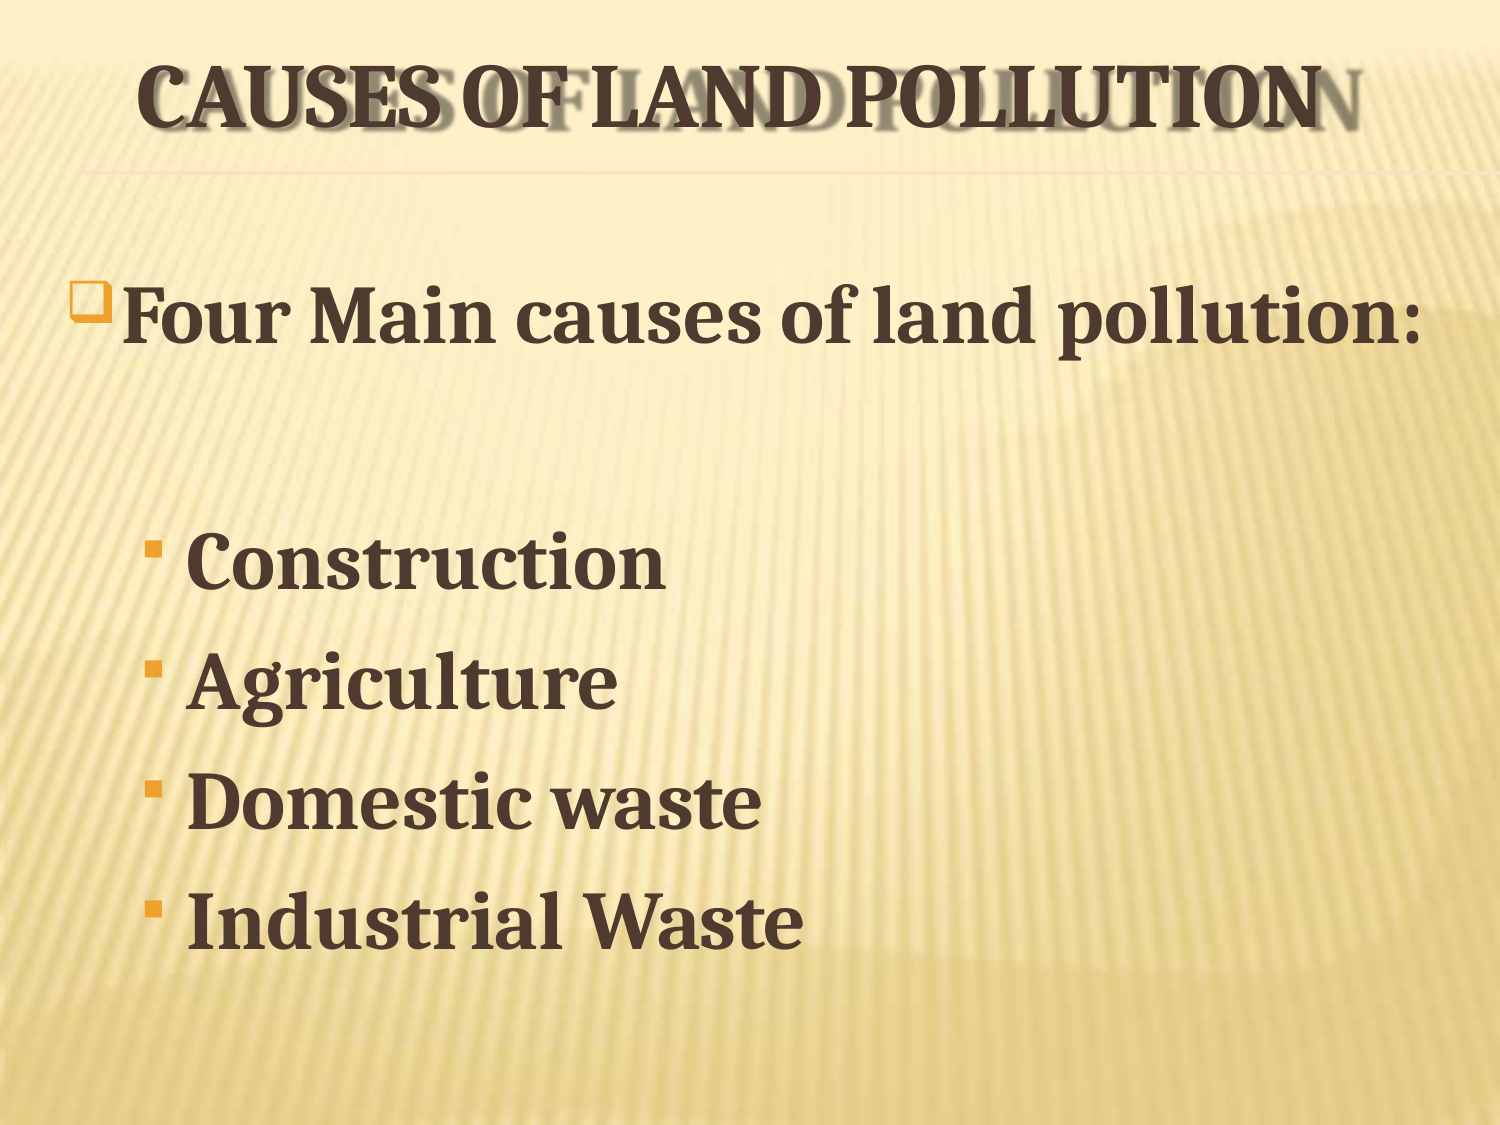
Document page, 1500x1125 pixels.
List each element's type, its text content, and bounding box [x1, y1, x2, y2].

title CAUSES OF LAND POLLUTION [134, 34, 1366, 225]
picture [0, 0, 1500, 1125]
text_box [80, 9, 1427, 157]
text_box Four Main causes of land pollution: Construction Agriculture Domestic waste Industrial Waste [62, 258, 1459, 967]
